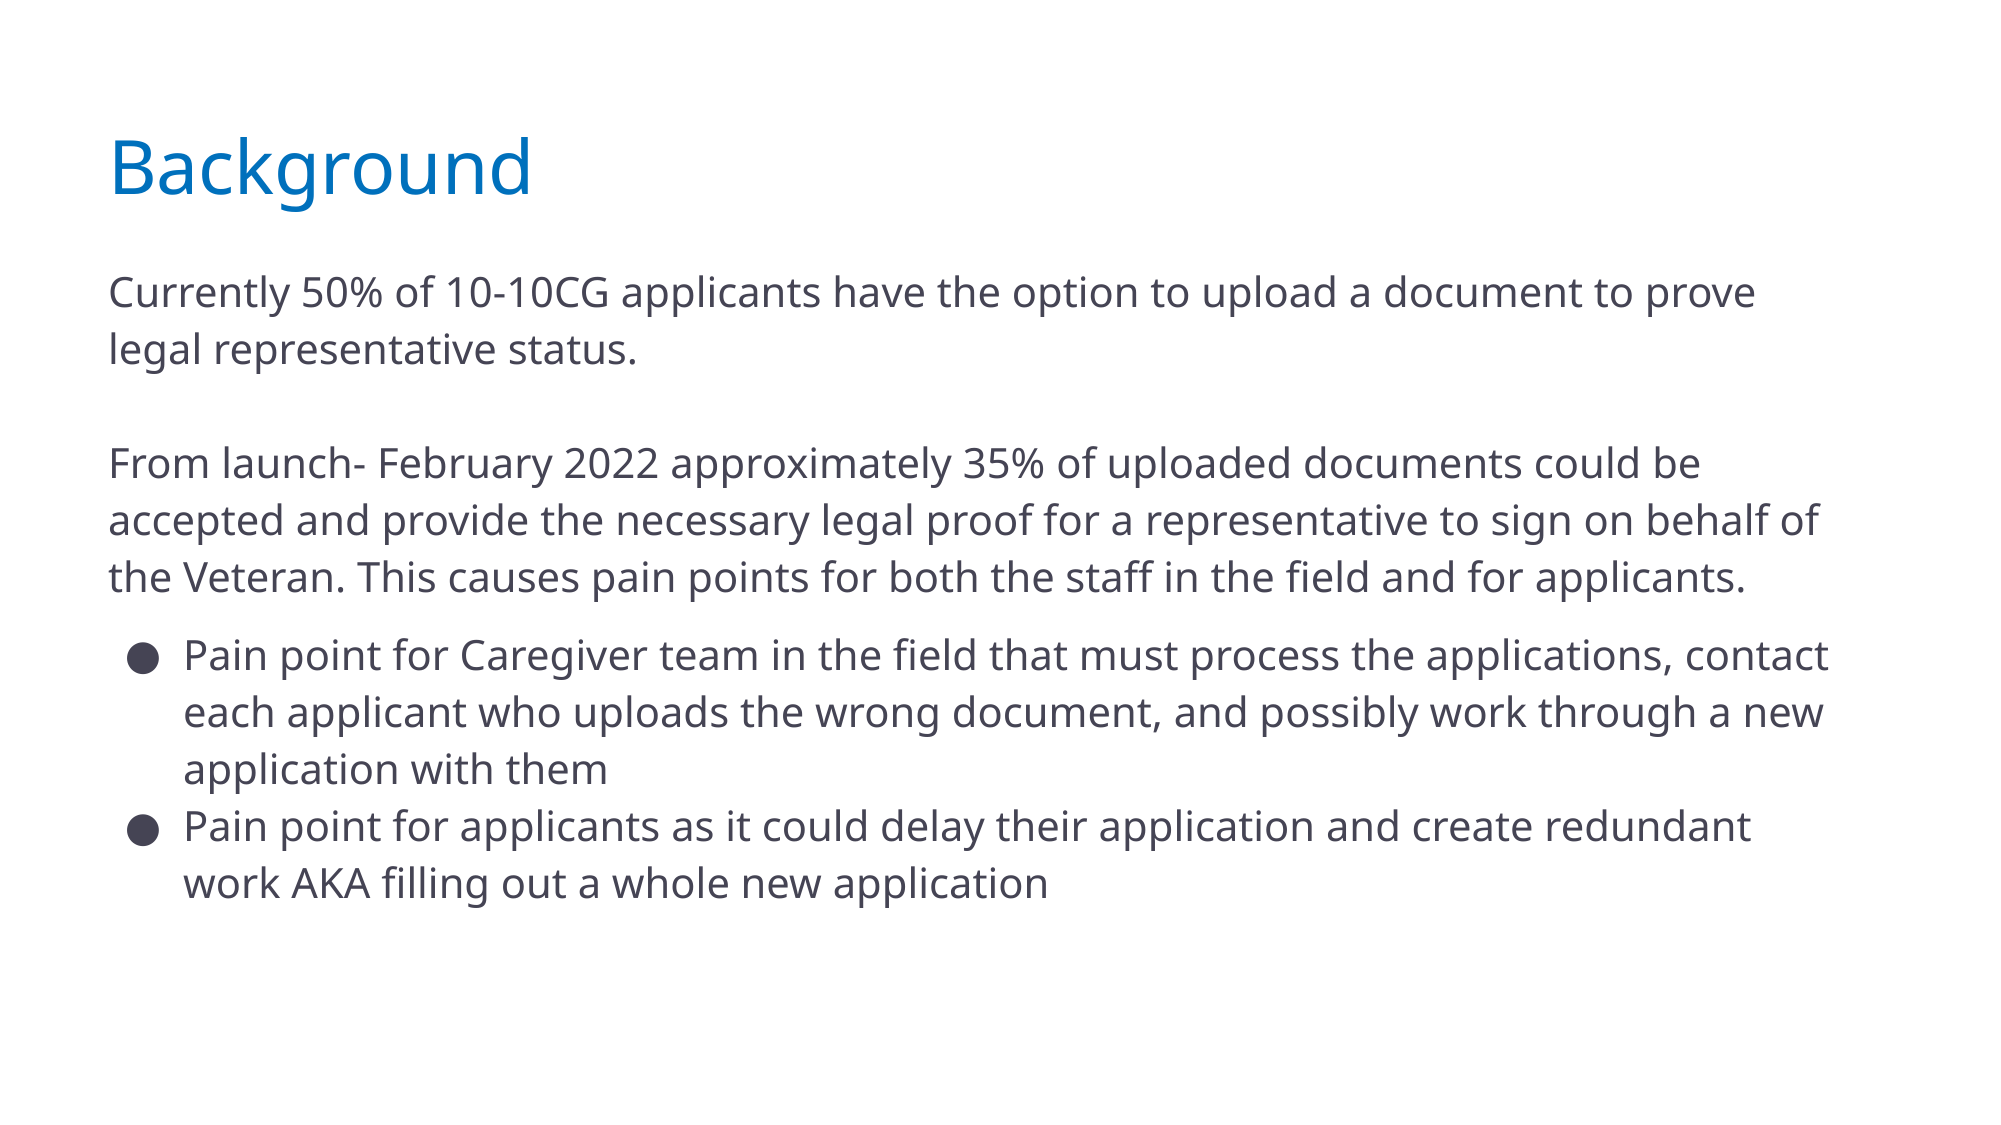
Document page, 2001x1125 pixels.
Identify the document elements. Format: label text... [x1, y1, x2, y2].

title Background [100, 111, 1750, 223]
list Currently 50% of 10-10CG applicants have the option to upload a document to prove legal representative status. From launch- February 2022 approximately 35% of uploaded documents could be accepted and provide the necessary legal proof for a representative to sign on behalf of the Veteran. This causes pain points for both the staff in the field and for applicants. Pain point for Caregiver team in the field that must process the applications, contact each applicant who uploads the wrong document, and possibly work through a new application with them Pain point for applicants as it could delay their application and create redundant work AKA filling out a whole new application [100, 251, 1855, 1061]
